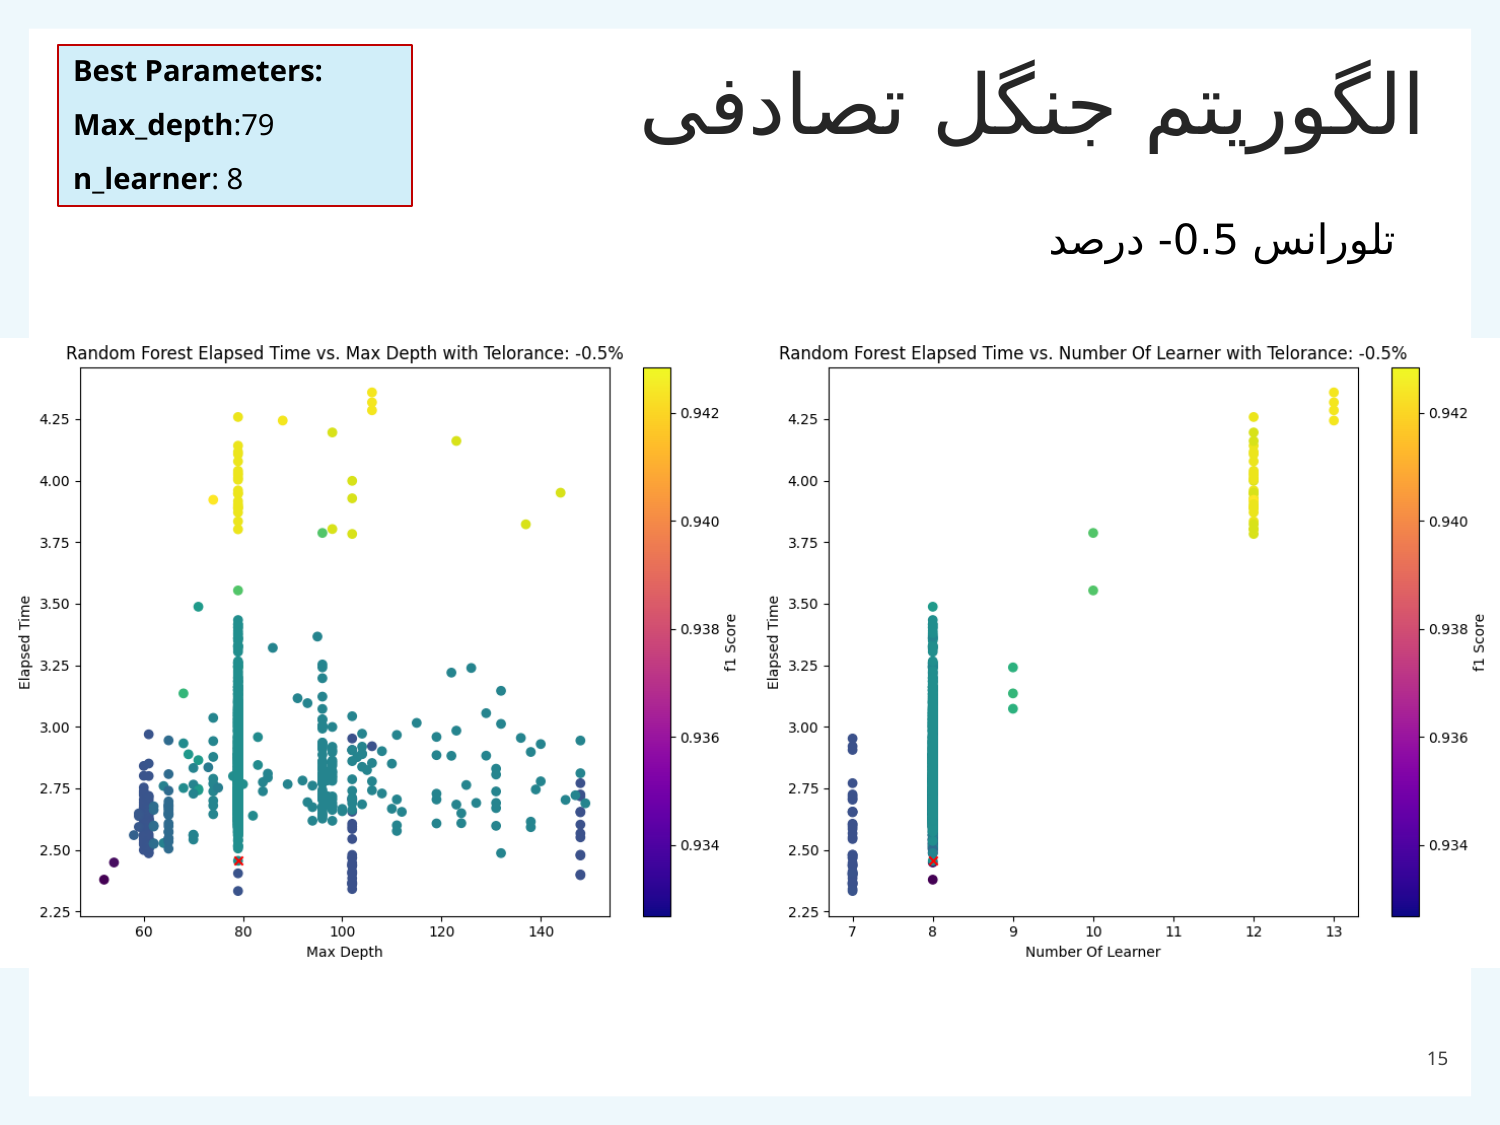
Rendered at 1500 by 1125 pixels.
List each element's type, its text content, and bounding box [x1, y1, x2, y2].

slide_number 15 [1283, 1035, 1464, 1080]
text_box تلورانس 0.5- درصد [660, 205, 1411, 271]
title الگوریتم جنگل تصادفی [181, 45, 1442, 270]
list Best Parameters: Max_depth:79 n_learner: 8 [57, 44, 413, 207]
picture [0, 338, 1500, 968]
